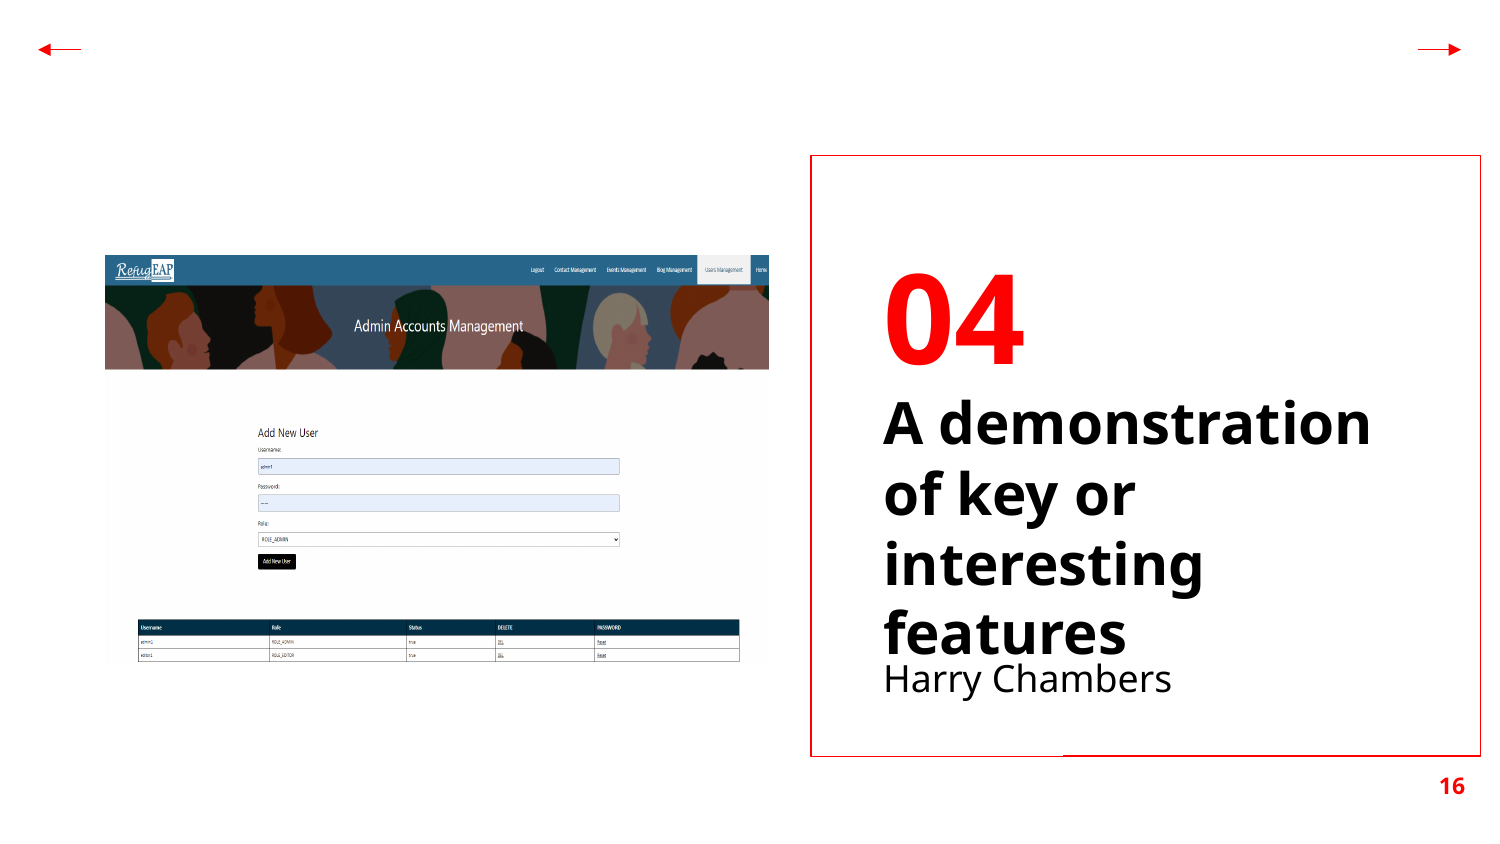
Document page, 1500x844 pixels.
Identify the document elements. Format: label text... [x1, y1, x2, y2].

title 04 [868, 266, 1151, 405]
subtitle Harry Chambers [868, 639, 1365, 732]
title A demonstration of key or interesting features [868, 371, 1453, 596]
picture [104, 254, 769, 666]
text_box [810, 155, 1481, 757]
